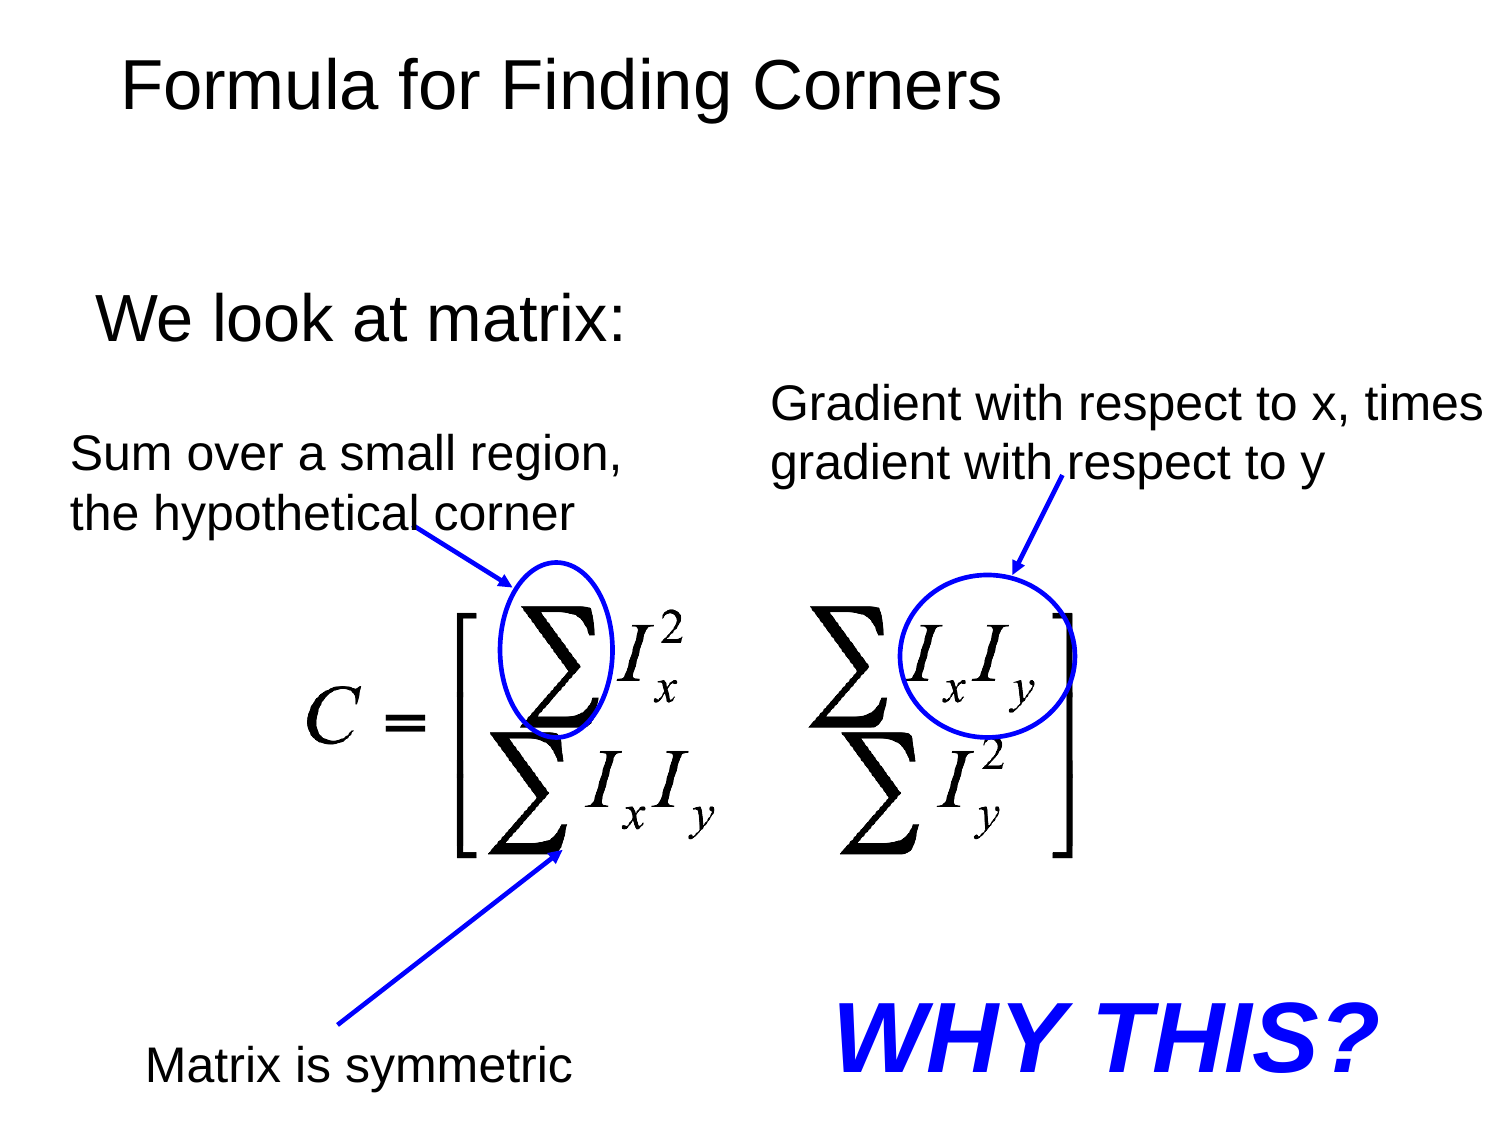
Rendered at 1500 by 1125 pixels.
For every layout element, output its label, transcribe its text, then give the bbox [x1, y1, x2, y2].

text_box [292, 581, 1101, 863]
text_box Sum over a small region, the hypothetical corner [62, 412, 713, 548]
text_box Gradient with respect to x, times gradient with respect to y [762, 362, 1500, 498]
text_box WHY THIS? [824, 964, 1500, 1100]
text_box [1012, 498, 1052, 575]
title Formula for Finding Corners [111, 11, 1388, 151]
text_box We look at matrix: [87, 267, 663, 363]
text_box [960, 574, 1015, 579]
text_box Matrix is symmetric [137, 1024, 763, 1100]
text_box [523, 562, 590, 579]
